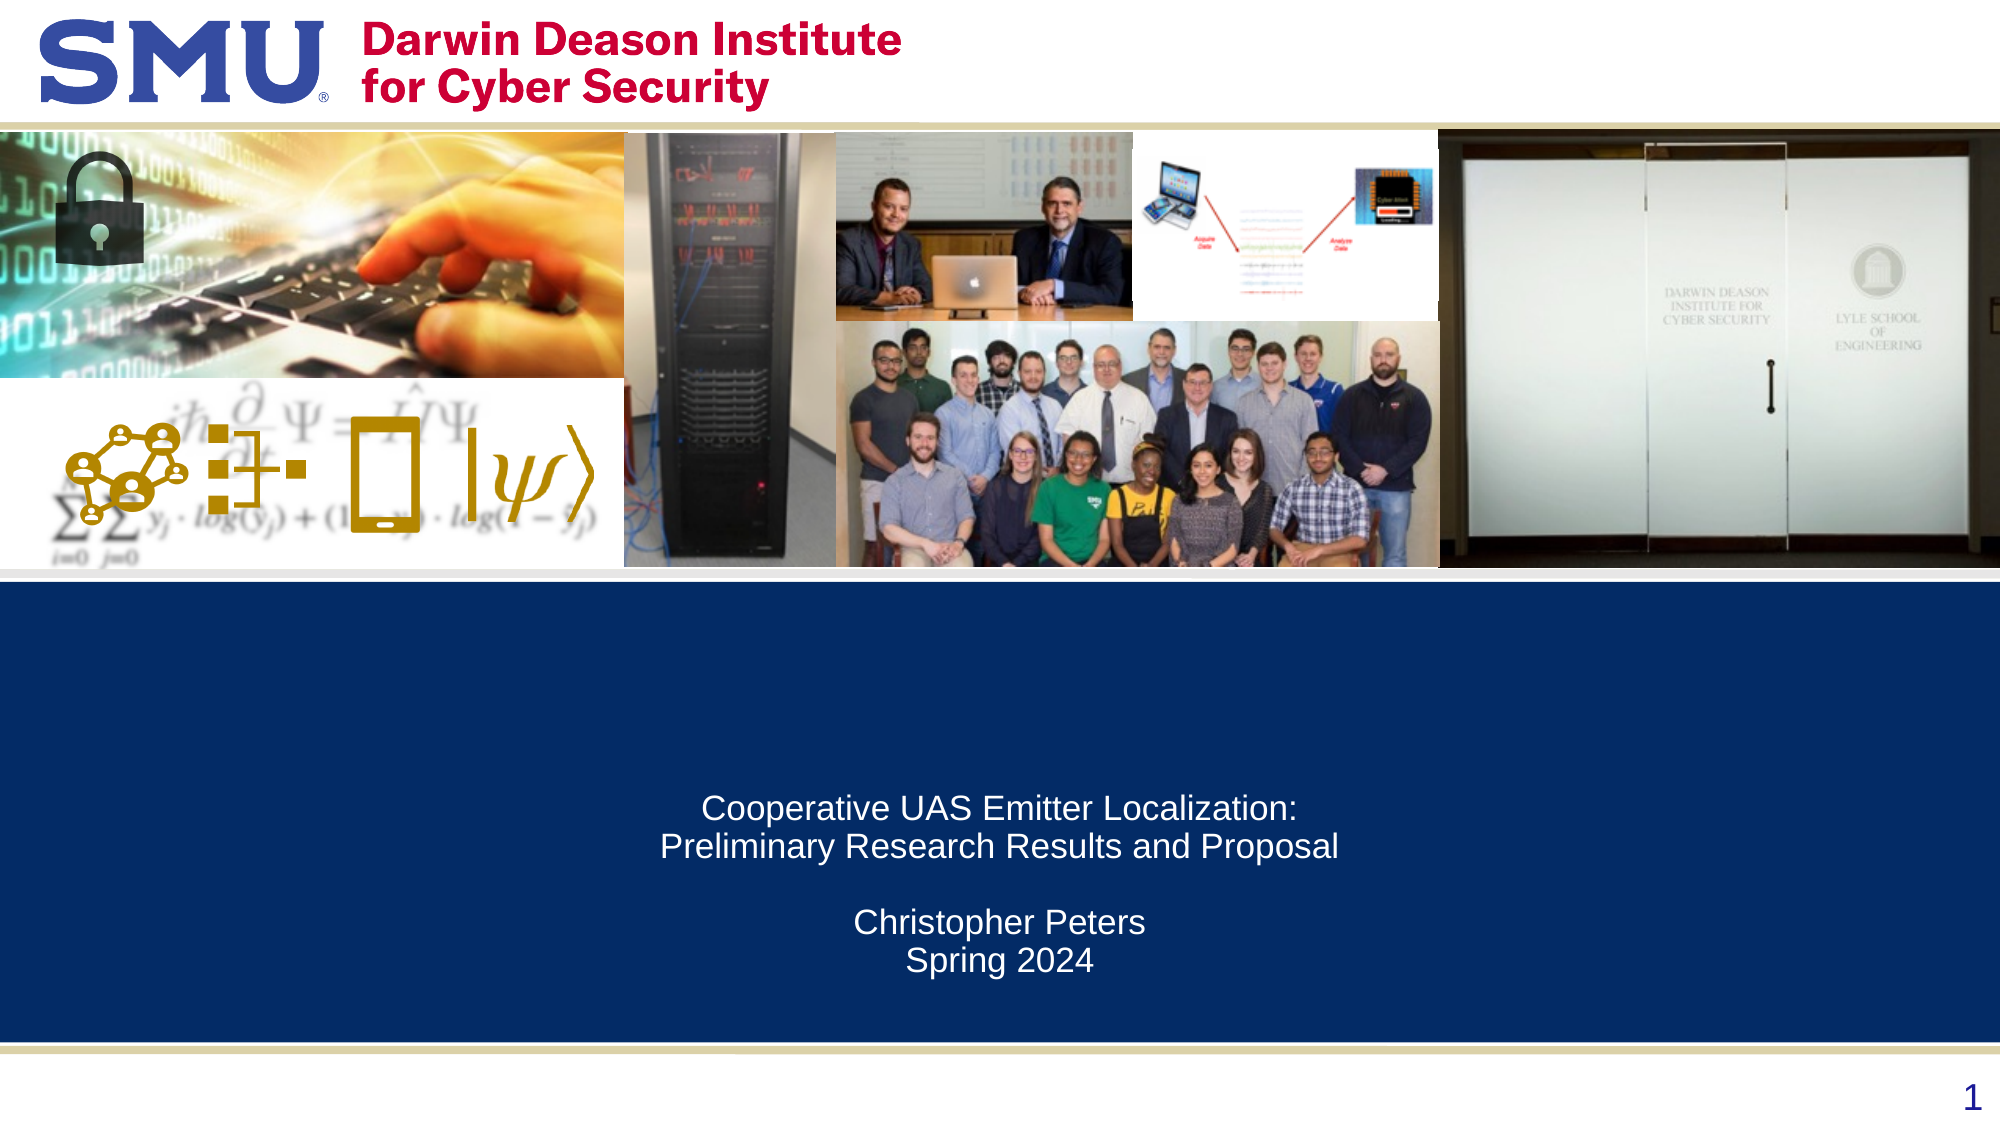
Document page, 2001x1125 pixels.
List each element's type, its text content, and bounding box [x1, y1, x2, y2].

picture [524, 458, 551, 499]
picture [505, 458, 525, 499]
title Cooperative UAS Emitter Localization: Preliminary Research Results and Proposal Christopher Peters Spring 2024 [99, 779, 1900, 988]
picture [31, 15, 909, 116]
picture [0, 129, 2000, 568]
slide_number 1 [1533, 1065, 2000, 1125]
picture [46, 458, 620, 569]
